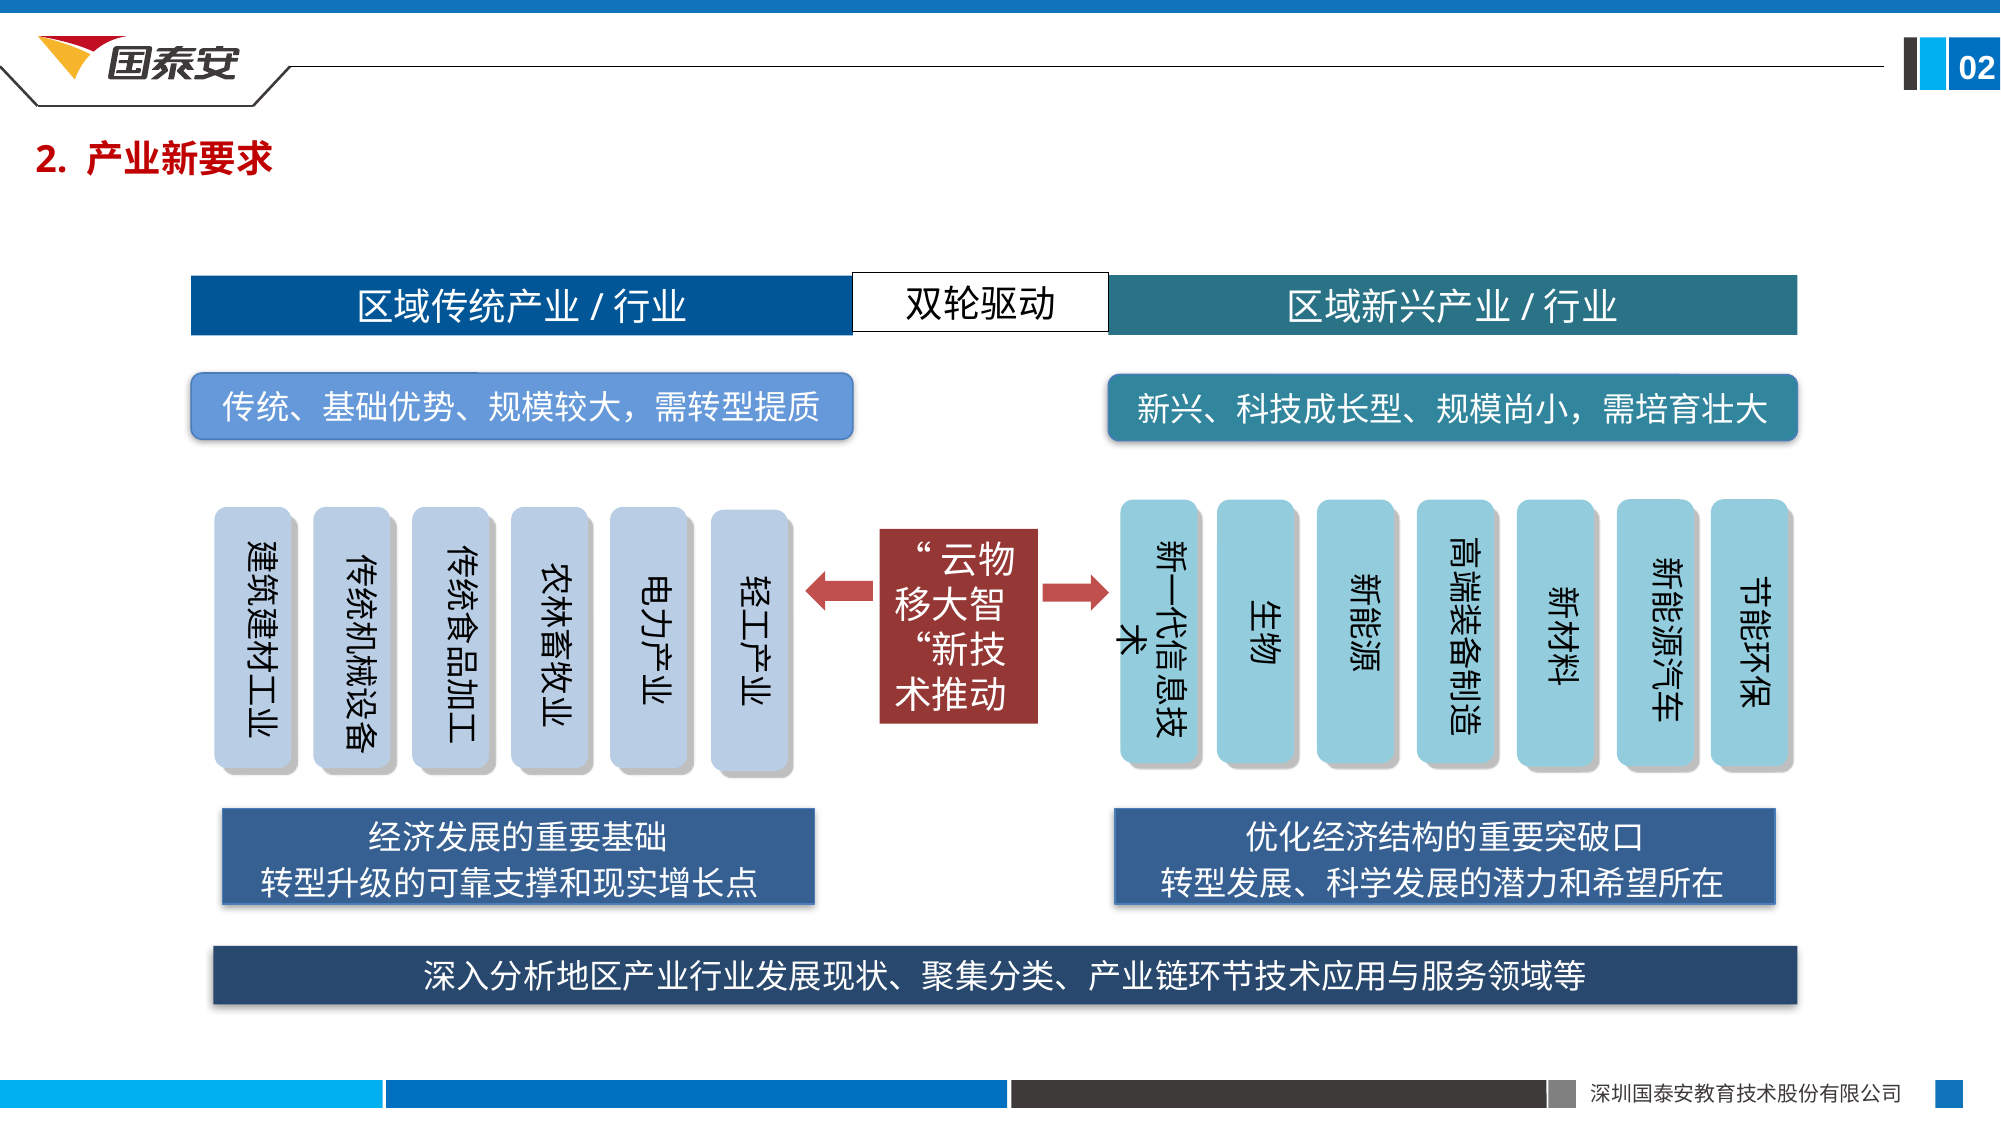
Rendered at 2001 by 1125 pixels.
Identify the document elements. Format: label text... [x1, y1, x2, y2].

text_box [191, 272, 1798, 1005]
text_box 02 [1944, 38, 2000, 94]
text_box 2. 产业新要求 [20, 113, 289, 187]
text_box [0, 66, 290, 106]
